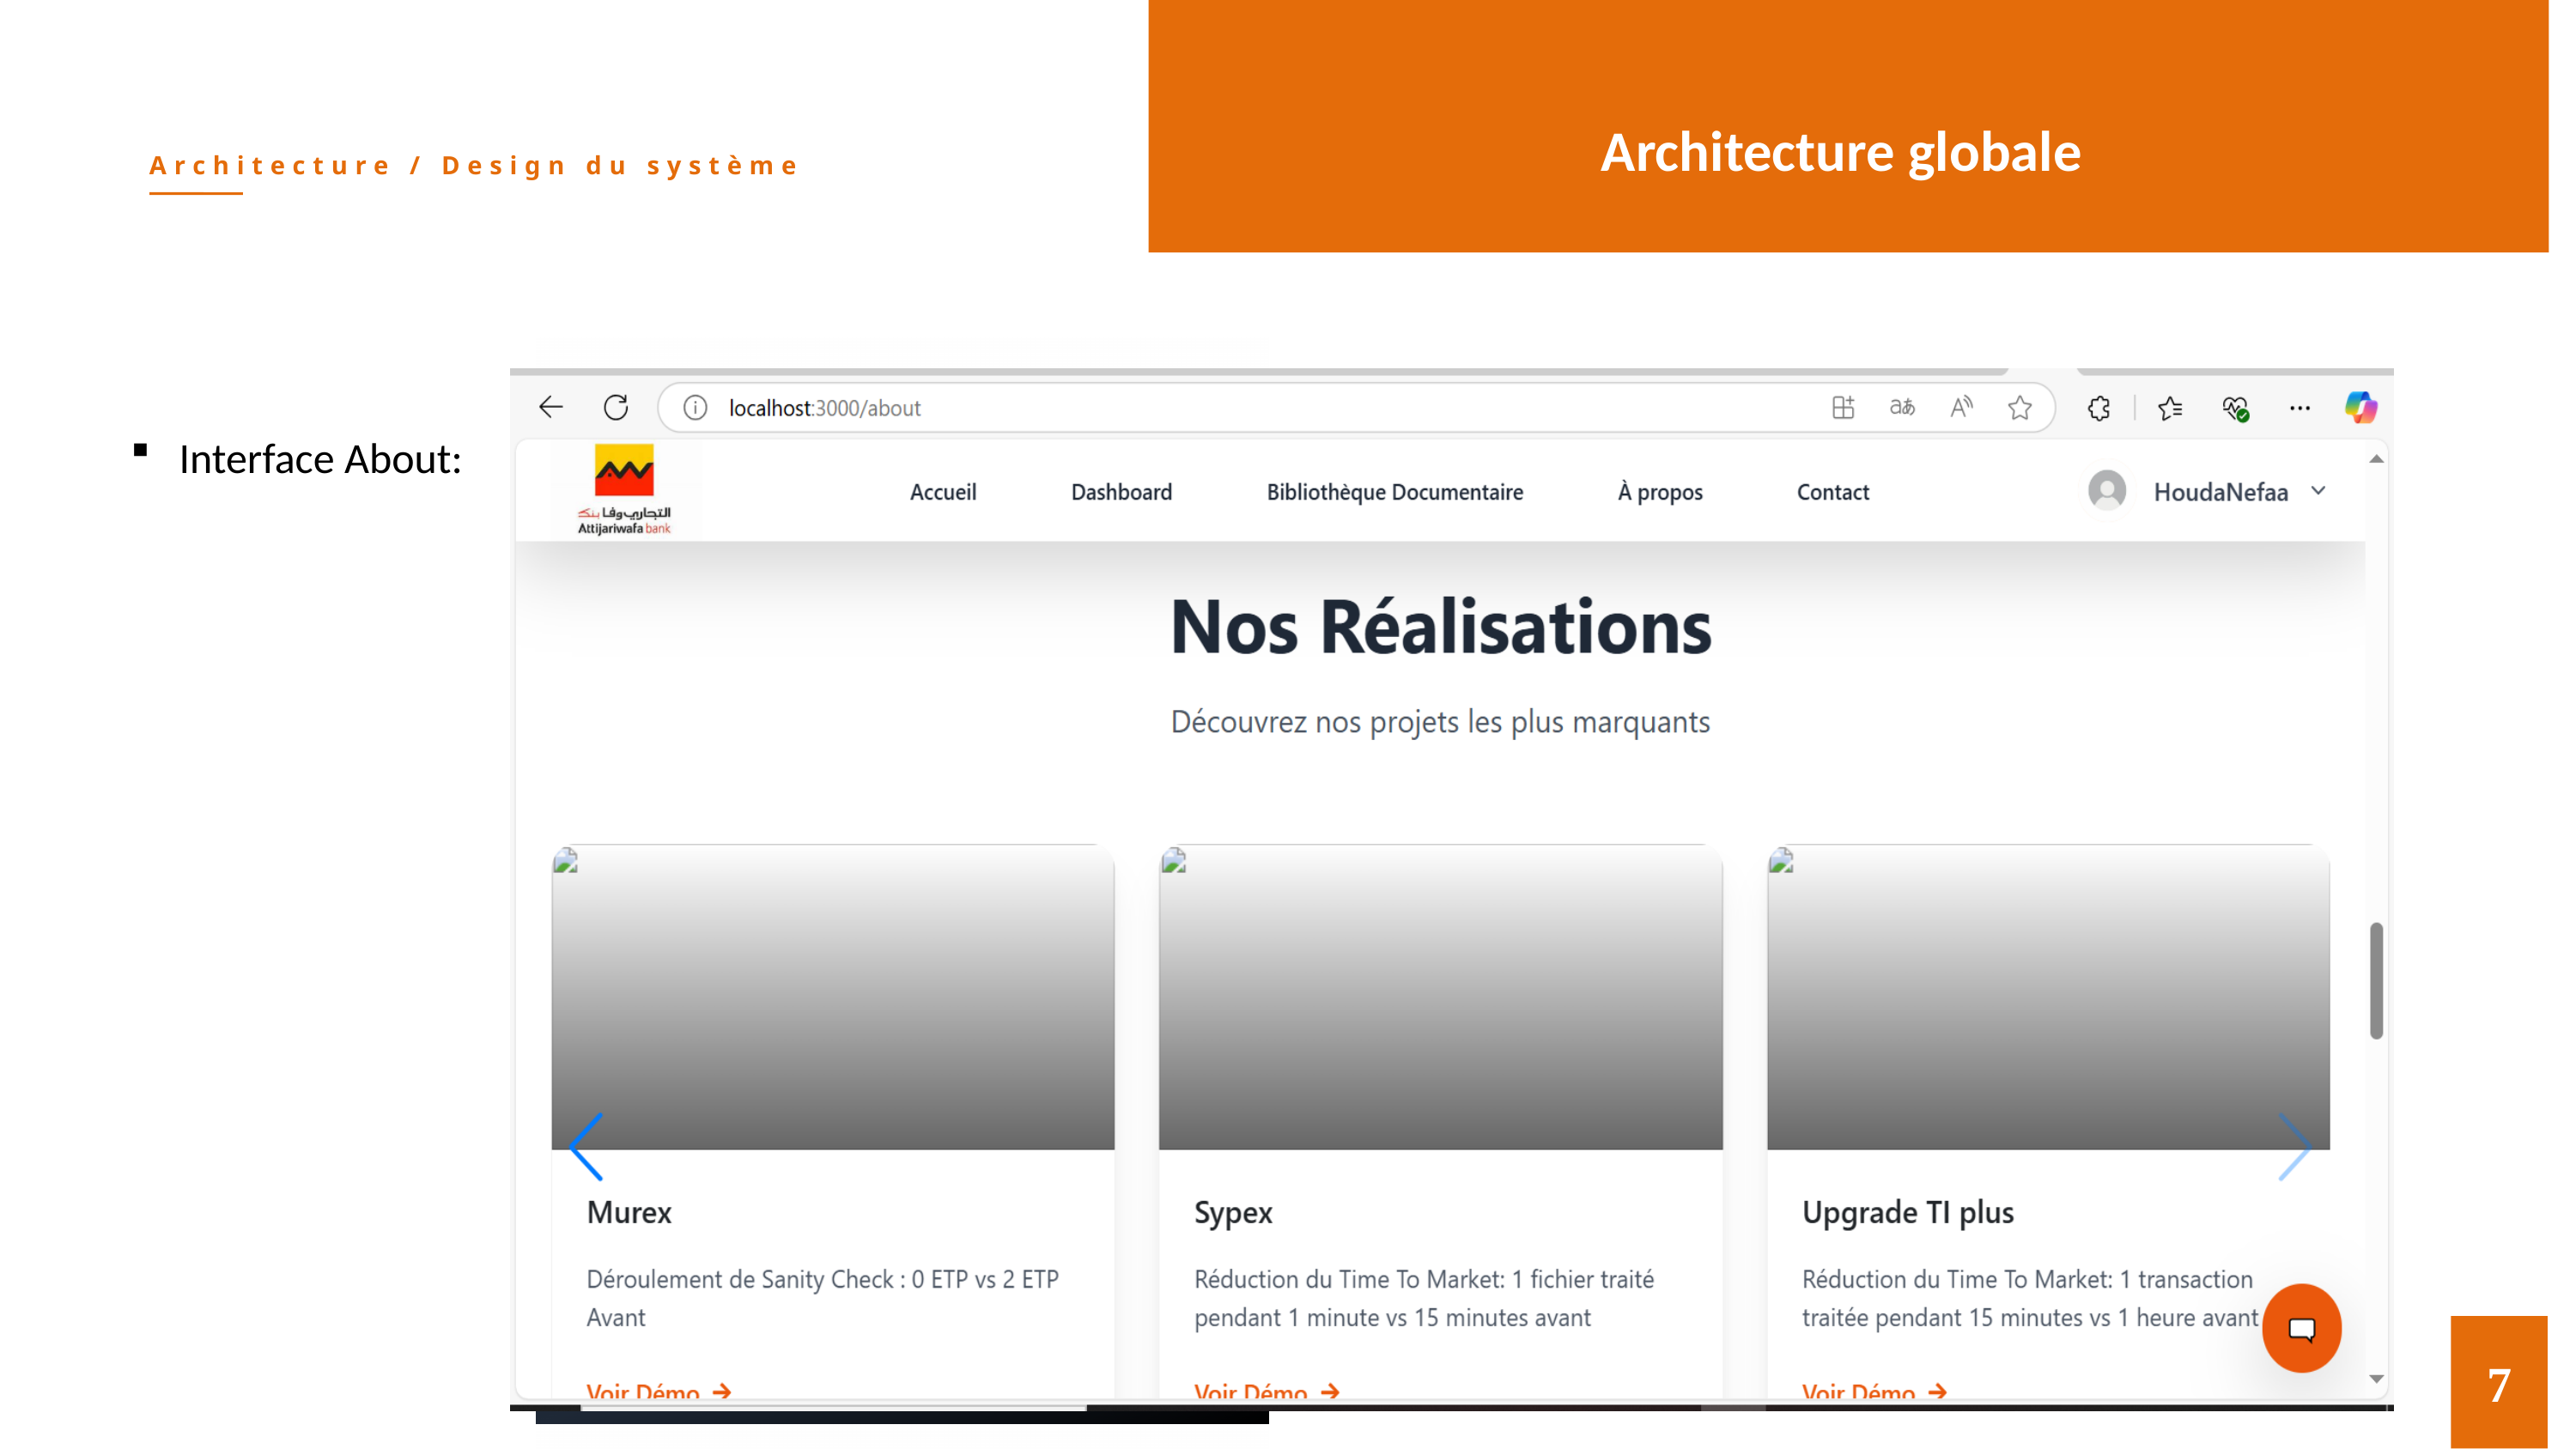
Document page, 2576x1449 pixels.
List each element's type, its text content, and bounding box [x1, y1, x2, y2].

text_box Interface About: [118, 423, 505, 488]
text_box 7 [2449, 1314, 2549, 1449]
picture [509, 337, 2394, 1449]
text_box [1566, 0, 1890, 367]
text_box Architecture globale [1893, 107, 2308, 190]
text_box Architecture / Design du système [149, 149, 922, 180]
